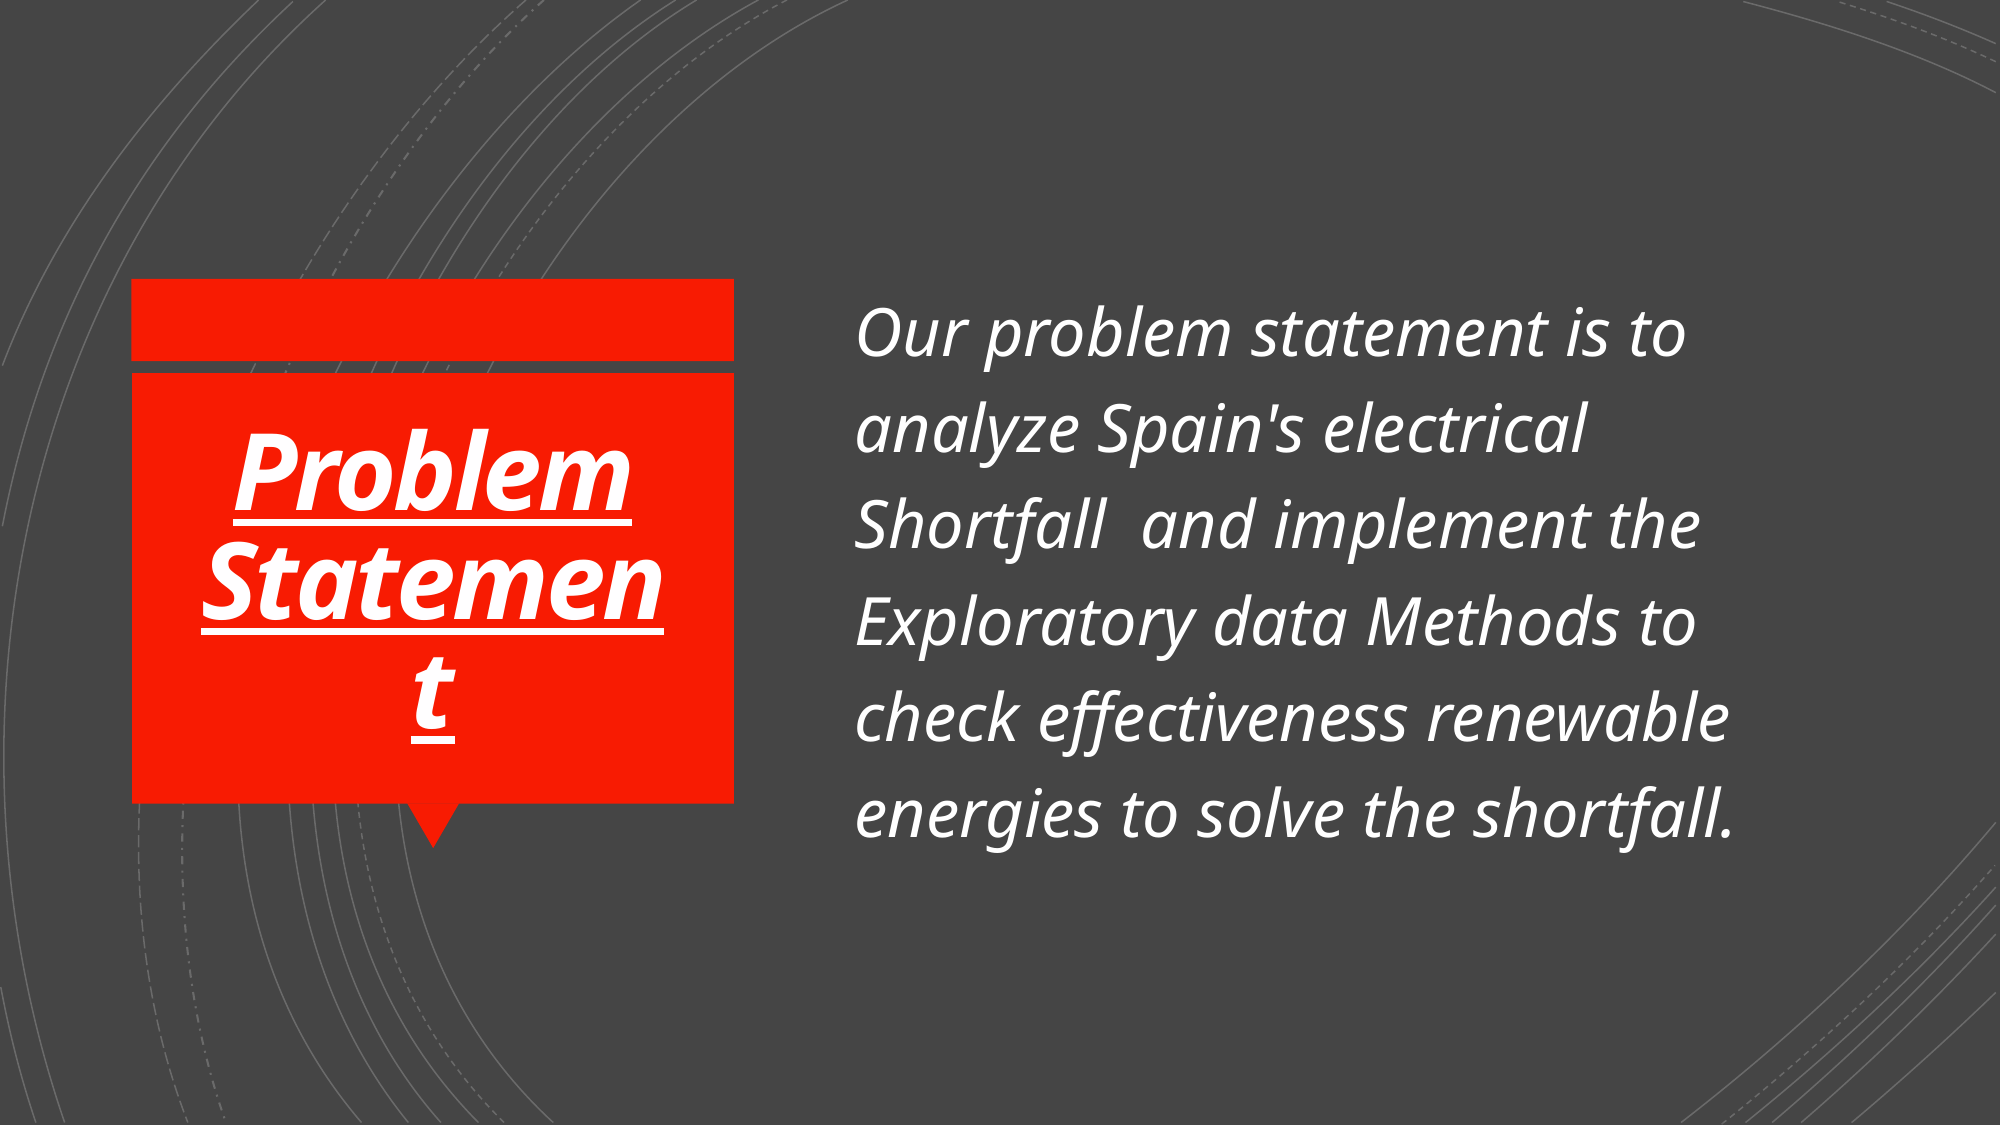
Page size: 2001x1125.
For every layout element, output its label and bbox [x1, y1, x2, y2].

text_box [1996, 0, 2000, 1124]
text_box [131, 278, 735, 849]
text_box [0, 0, 1996, 1125]
